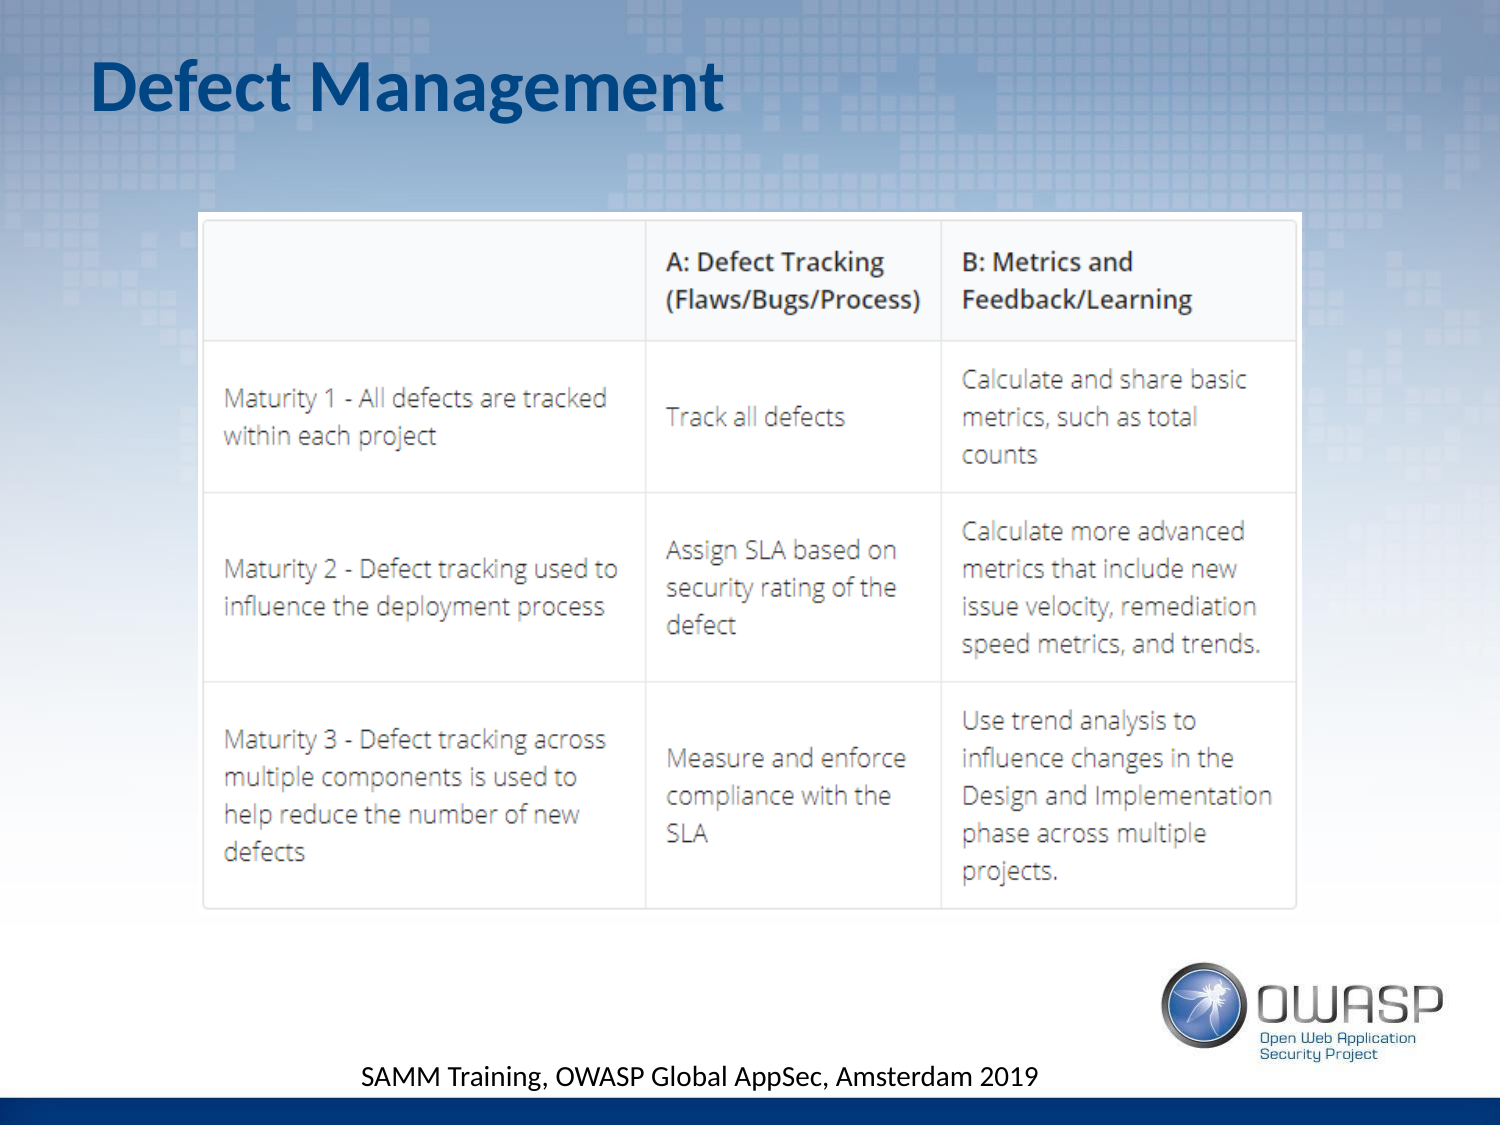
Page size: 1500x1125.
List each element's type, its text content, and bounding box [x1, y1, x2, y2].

footer SAMM Training, OWASP Global AppSec, Amsterdam 2019 [258, 1042, 1142, 1103]
picture [0, 0, 1500, 1125]
title Defect Management [75, 45, 1425, 119]
